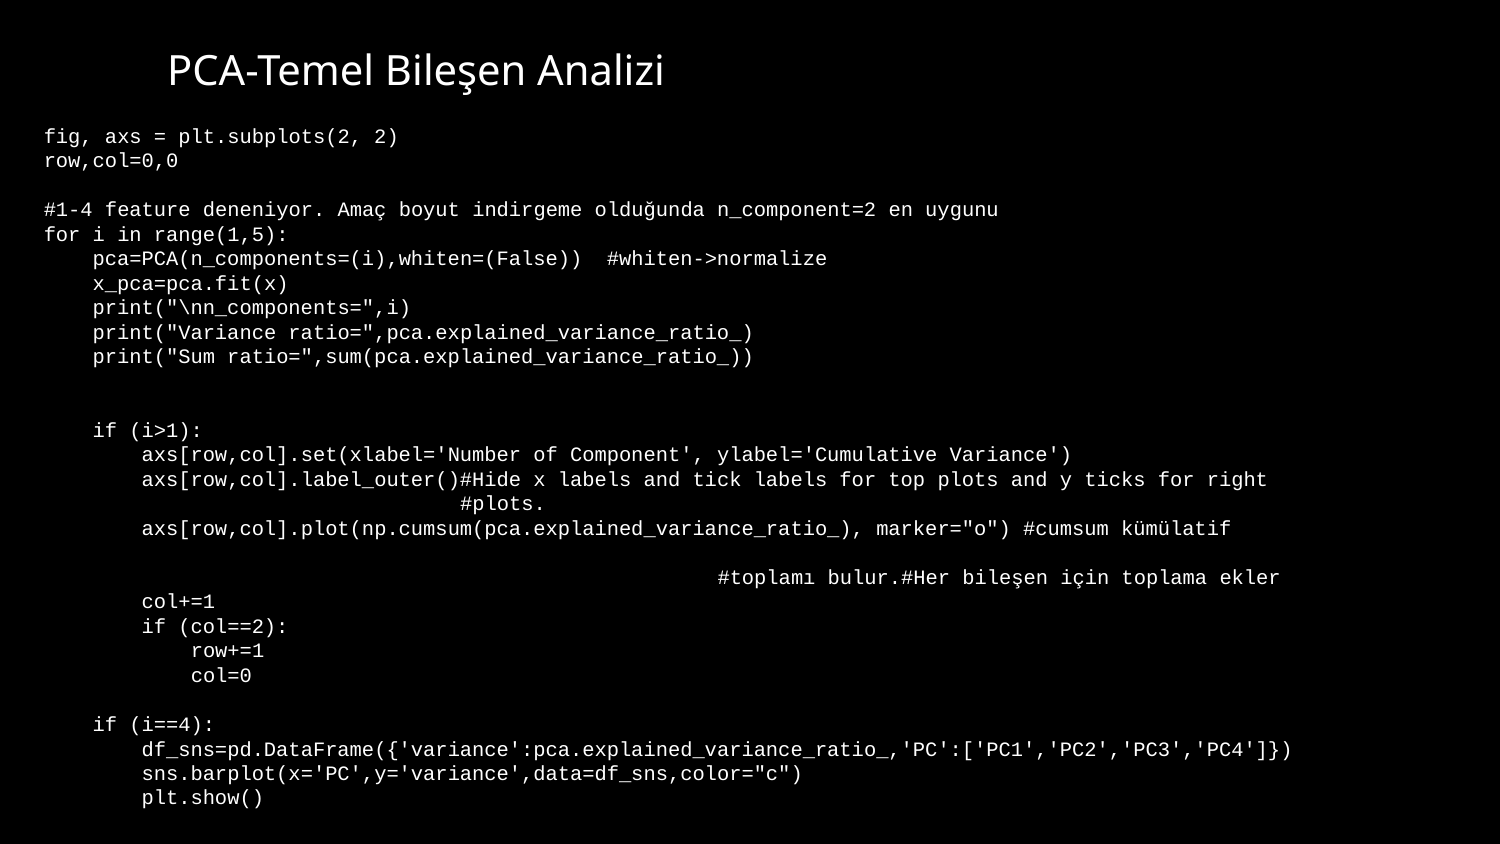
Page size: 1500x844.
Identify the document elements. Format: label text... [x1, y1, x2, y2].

title PCA-Temel Bileşen Analizi [152, 0, 1338, 115]
text_box fig, axs = plt.subplots(2, 2) row,col=0,0 #1-4 feature deneniyor. Amaç boyut indirgeme olduğunda n_component=2 en uygunu for i in range(1,5): pca=PCA(n_components=(i),whiten=(False)) #whiten->normalize x_pca=pca.fit(x) print("\nn_components=",i) print("Variance ratio=",pca.explained_variance_ratio_) print("Sum ratio=",sum(pca.explained_variance_ratio_)) if (i>1): axs[row,col].set(xlabel='Number of Component', ylabel='Cumulative Variance') axs[row,col].label_outer()#Hide x labels and tick labels for top plots and y ticks for right #plots. axs[row,col].plot(np.cumsum(pca.explained_variance_ratio_), marker="o") #cumsum kümülatif #toplamı bulur.#Her bileşen için toplama ekler col+=1 if (col==2): row+=1 col=0 if (i==4): df_sns=pd.DataFrame({'variance':pca.explained_variance_ratio_,'PC':['PC1','PC2','PC3','PC4']}) sns.barplot(x='PC',y='variance',data=df_sns,color="c") plt.show() [28, 115, 1465, 827]
